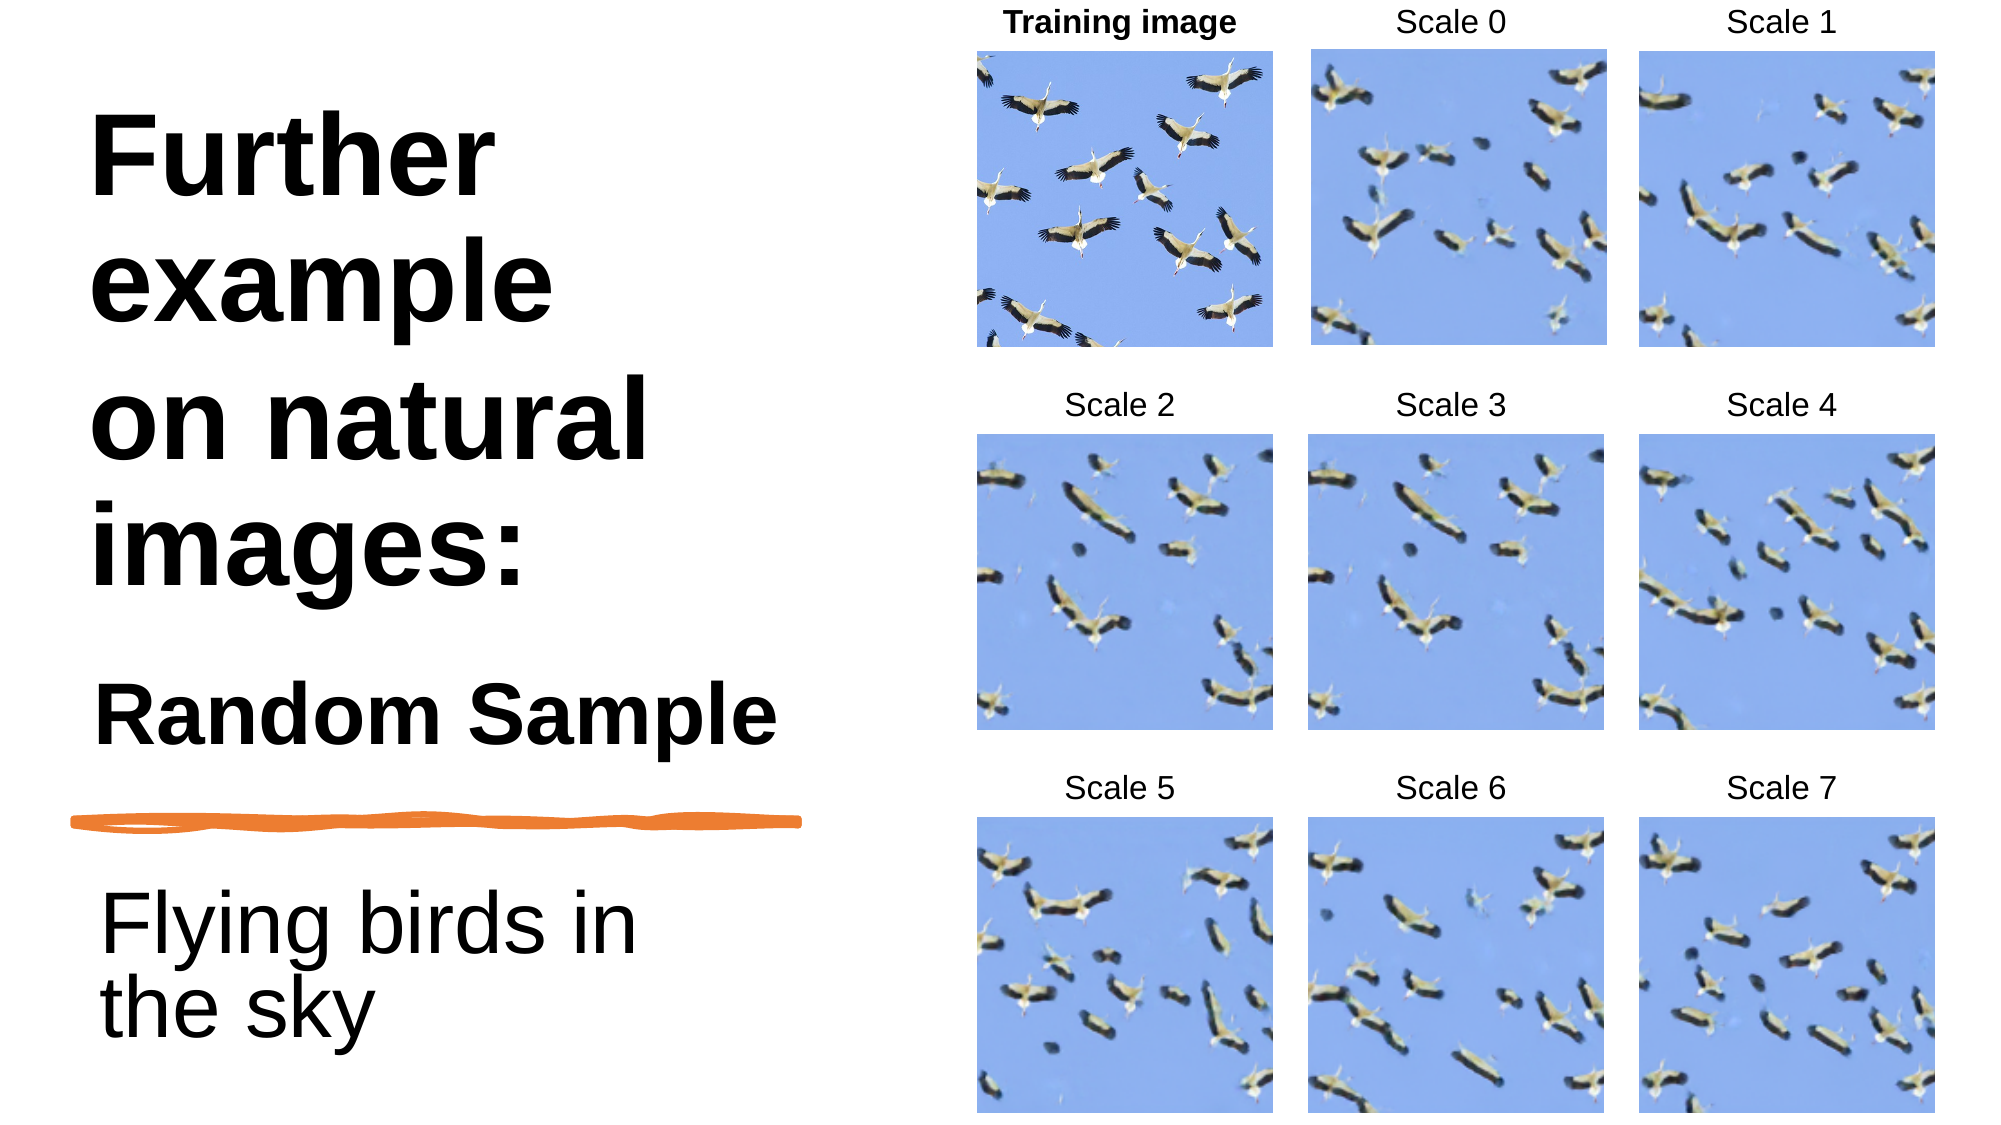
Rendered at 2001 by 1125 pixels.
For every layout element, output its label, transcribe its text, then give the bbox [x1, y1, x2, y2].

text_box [974, 0, 1937, 1116]
text_box [73, 814, 799, 831]
text_box Flying birds in the sky [84, 837, 729, 1063]
text_box Random Sample [68, 631, 804, 769]
text_box Further example on natural images: [73, 13, 763, 619]
